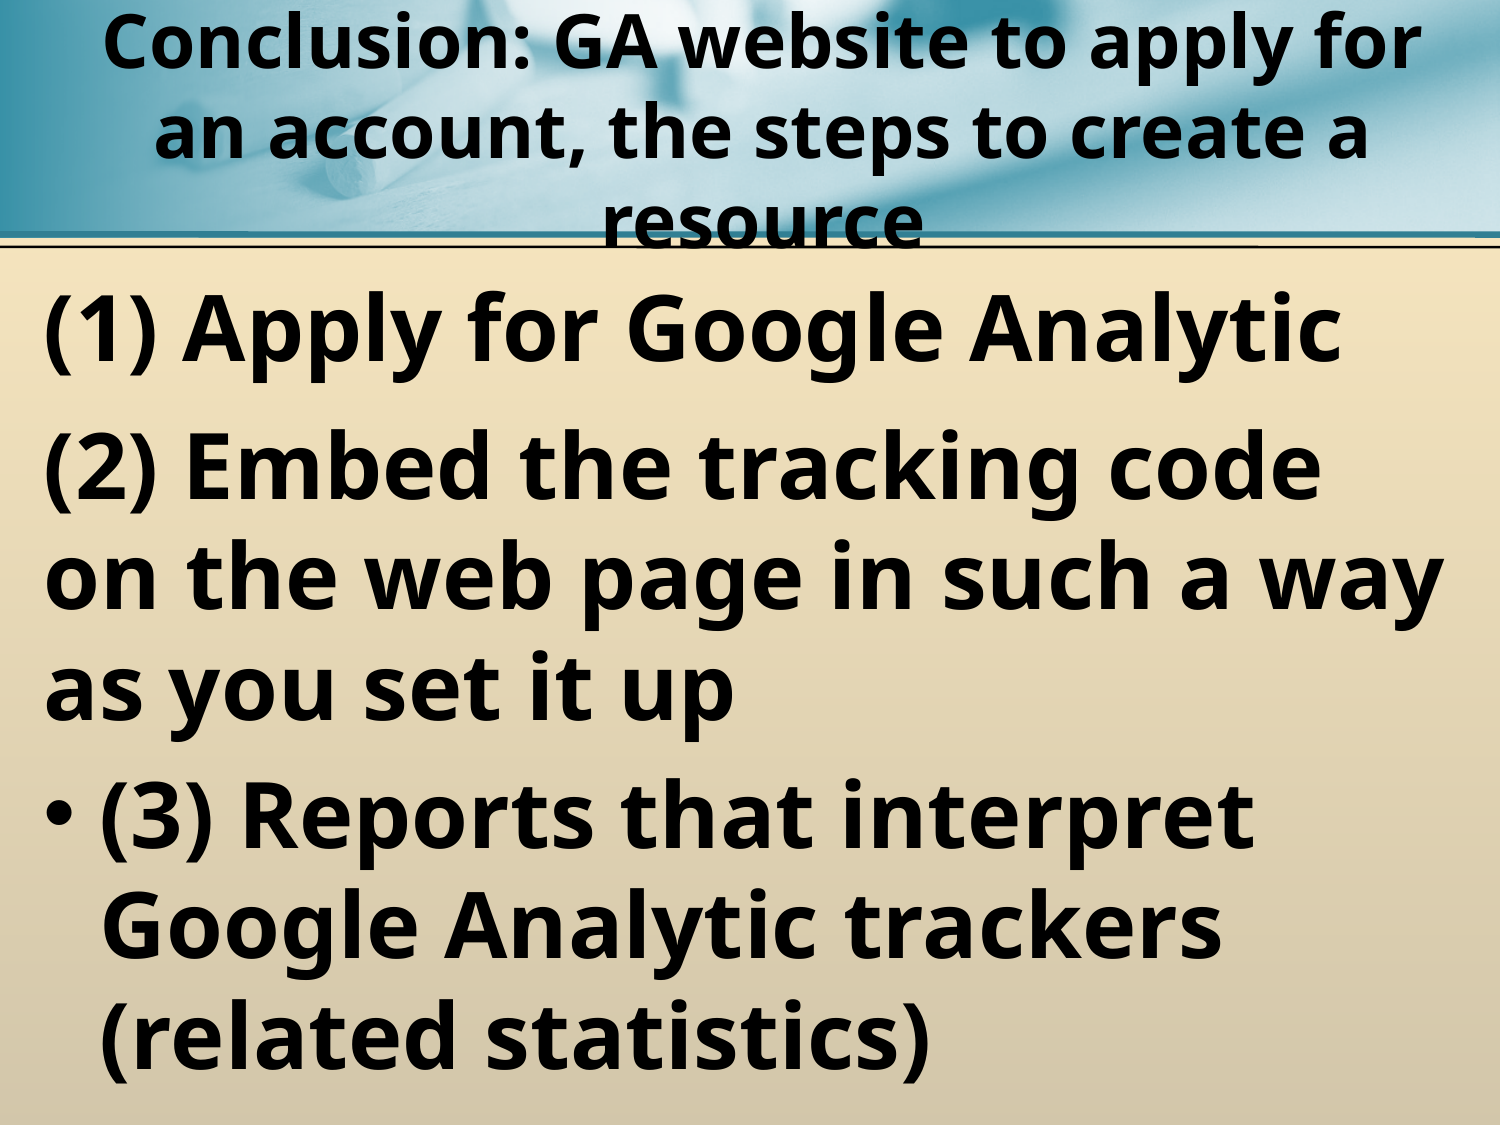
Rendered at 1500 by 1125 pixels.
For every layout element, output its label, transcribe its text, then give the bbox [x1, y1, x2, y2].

title Conclusion: GA website to apply for an account, the steps to create a resource [45, 24, 1481, 233]
list (1) Apply for Google Analytic (2) Embed the tracking code on the web page in such a way as you set it up (3) Reports that interpret Google Analytic trackers (related statistics) [29, 262, 1481, 1103]
